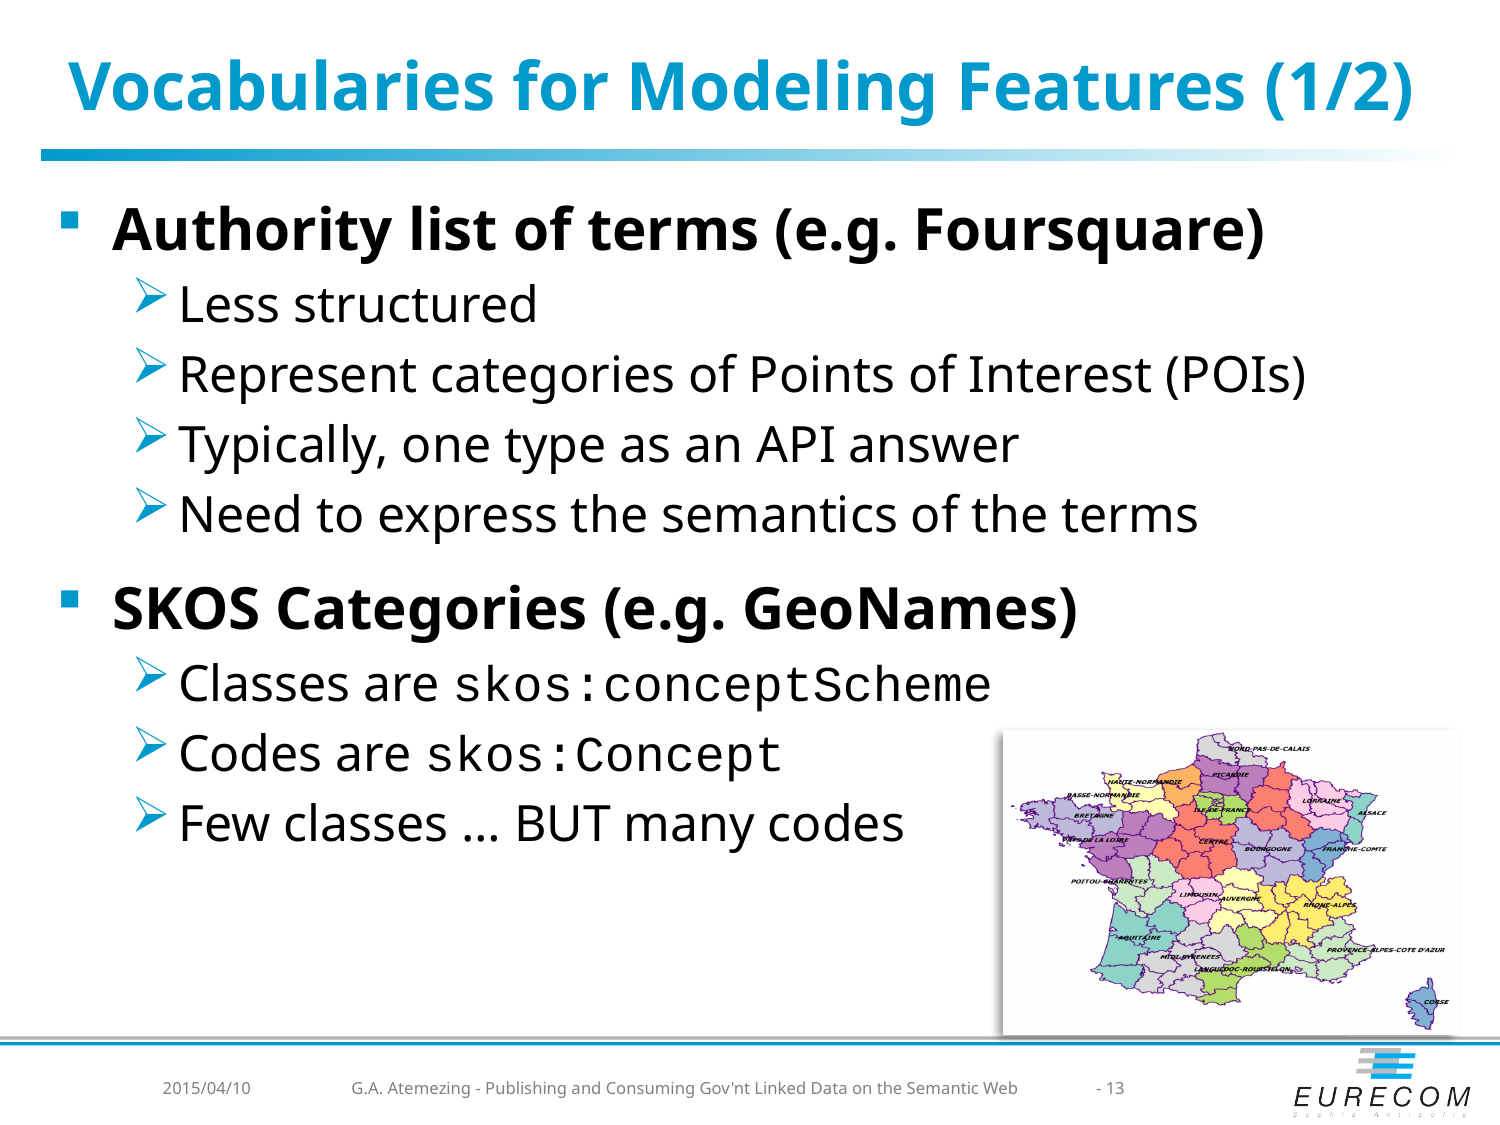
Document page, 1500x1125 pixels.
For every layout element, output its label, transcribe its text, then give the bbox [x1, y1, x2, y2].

slide_number - 13 [1080, 1070, 1200, 1103]
list Authority list of terms (e.g. Foursquare) Less structured Represent categories of Points of Interest (POIs) Typically, one type as an API answer Need to express the semantics of the terms SKOS Categories (e.g. GeoNames) Classes are skos:conceptScheme Codes are skos:Concept Few classes … BUT many codes [40, 184, 1460, 1024]
picture [1003, 730, 1460, 1036]
text_box [1125, 278, 1355, 406]
text_box [31, 798, 243, 870]
footer G.A. Atemezing - Publishing and Consuming Gov'nt Linked Data on the Semantic Web [336, 1070, 1069, 1107]
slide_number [147, 1070, 325, 1103]
title Vocabularies for Modeling Features (1/2) [52, 30, 1460, 138]
picture [1293, 1048, 1477, 1118]
